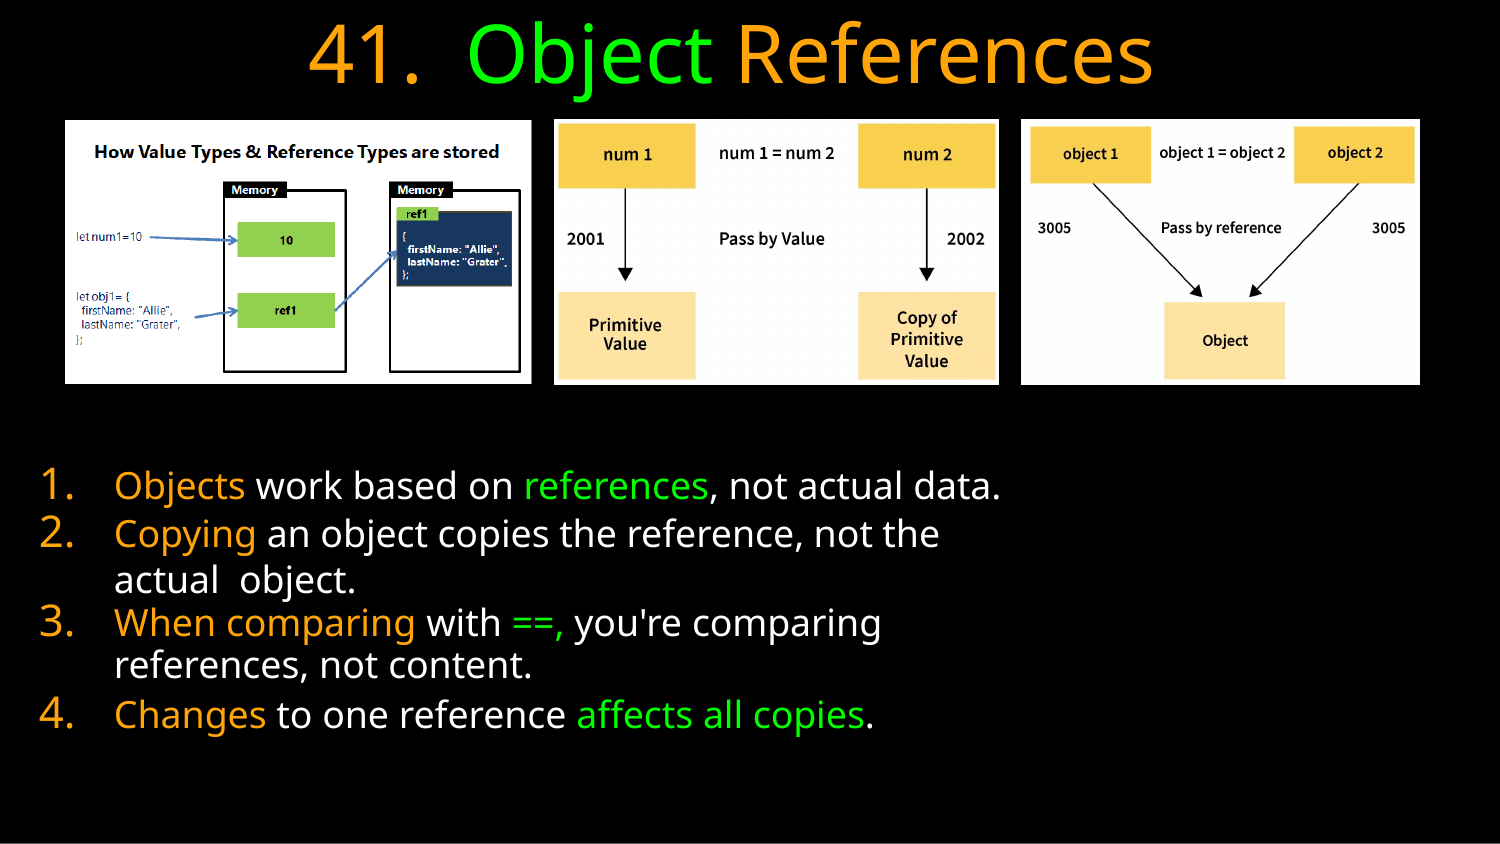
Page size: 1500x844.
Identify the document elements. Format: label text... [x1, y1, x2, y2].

text_box Objects work based on references, not actual data. Copying an object copies the reference, not the actual object. When comparing with ==, you're comparing references, not content. Changes to one reference affects all copies. [36, 462, 1012, 737]
picture [1021, 119, 1420, 385]
picture [63, 119, 532, 385]
picture [554, 119, 999, 385]
title 41. Object References [306, 0, 1194, 143]
